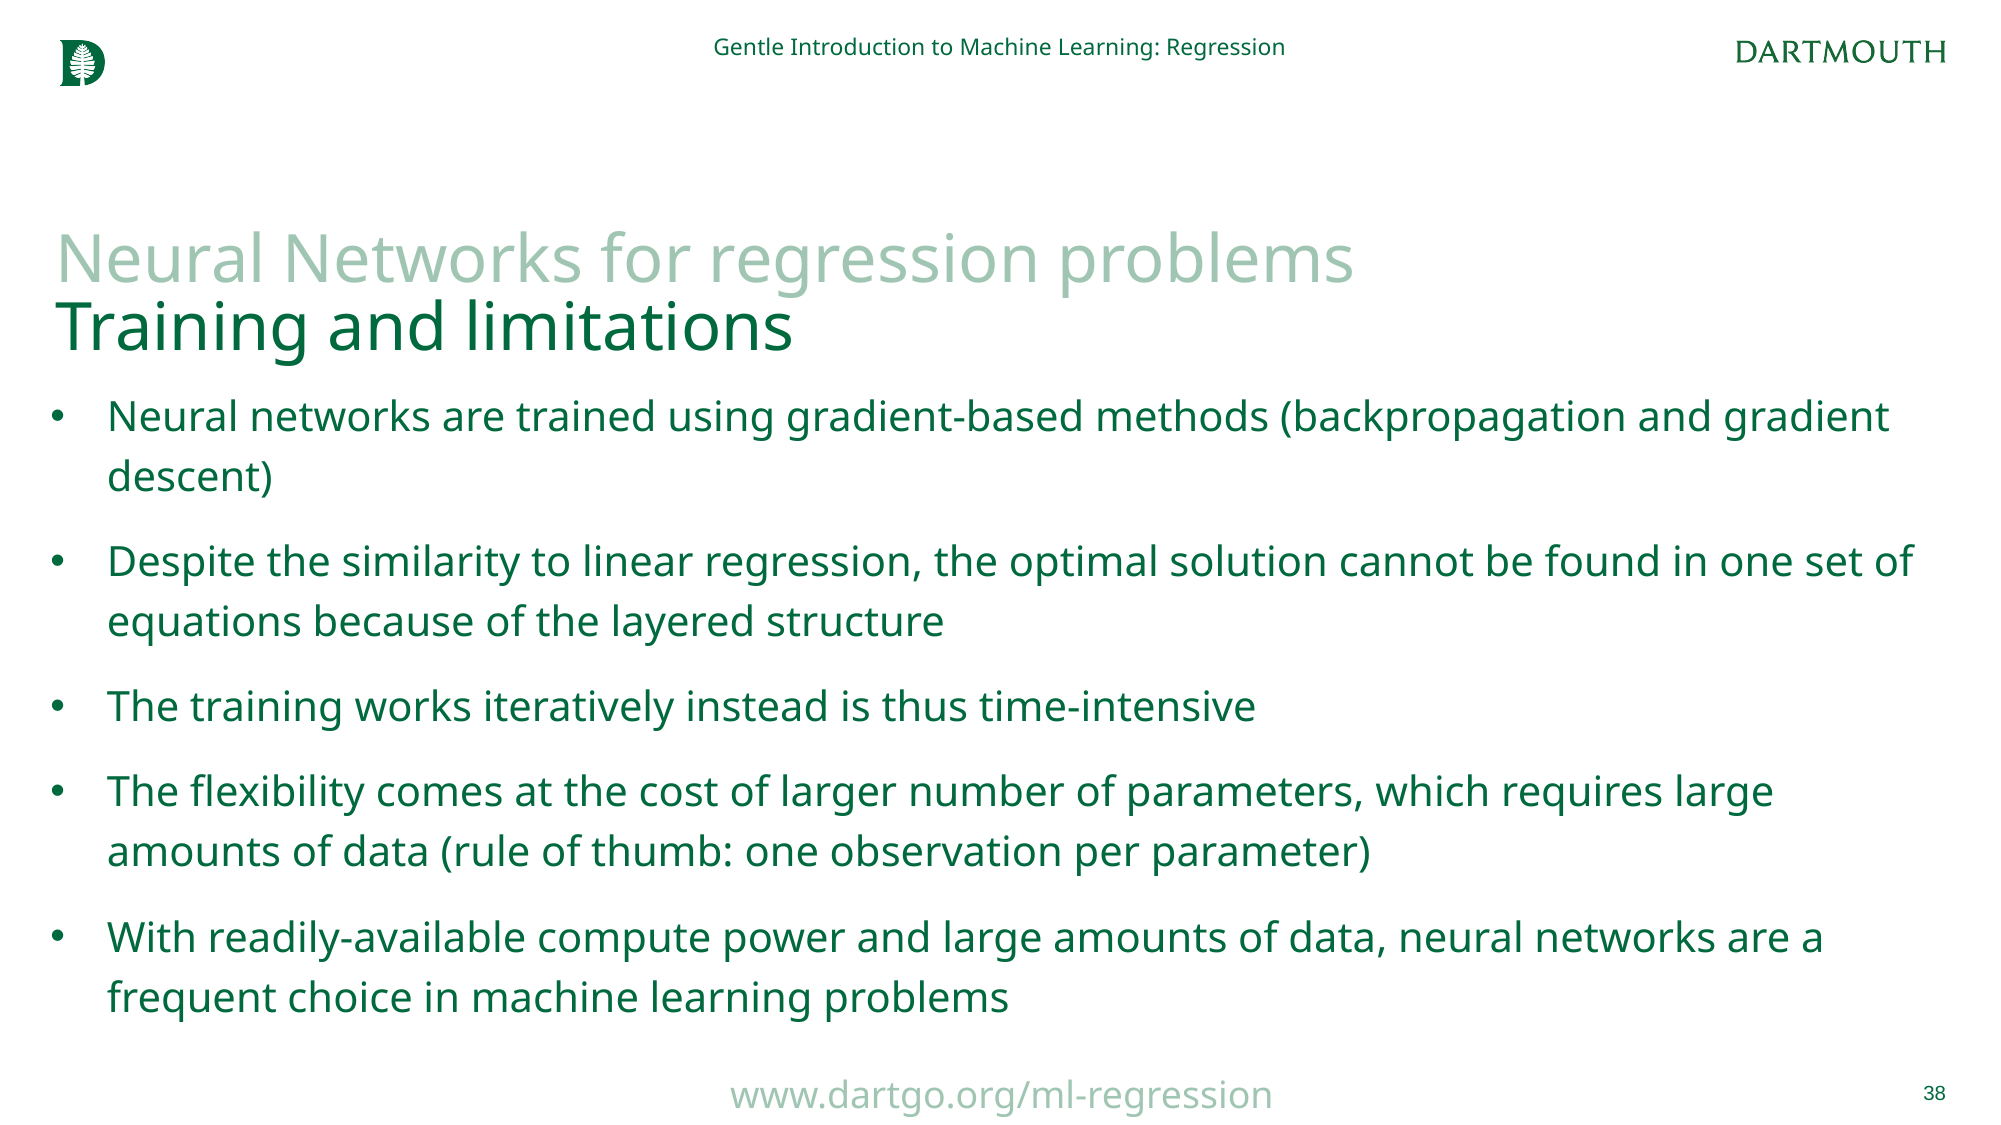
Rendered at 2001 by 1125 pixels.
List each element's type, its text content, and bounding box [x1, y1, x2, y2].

footer Gentle Introduction to Machine Learning: Regression [390, 30, 1610, 66]
slide_number 38 [1860, 1074, 1947, 1111]
picture [1735, 39, 1947, 64]
list Neural networks are trained using gradient-based methods (backpropagation and gradient descent) Despite the similarity to linear regression, the optimal solution cannot be found in one set of equations because of the layered structure The training works iteratively instead is thus time-intensive The flexibility comes at the cost of larger number of parameters, which requires large amounts of data (rule of thumb: one observation per parameter) With readily-available compute power and large amounts of data, neural networks are a frequent choice in machine learning problems [50, 379, 1945, 1057]
title Neural Networks for regression problems Training and limitations [55, 228, 1950, 380]
picture [60, 40, 105, 86]
